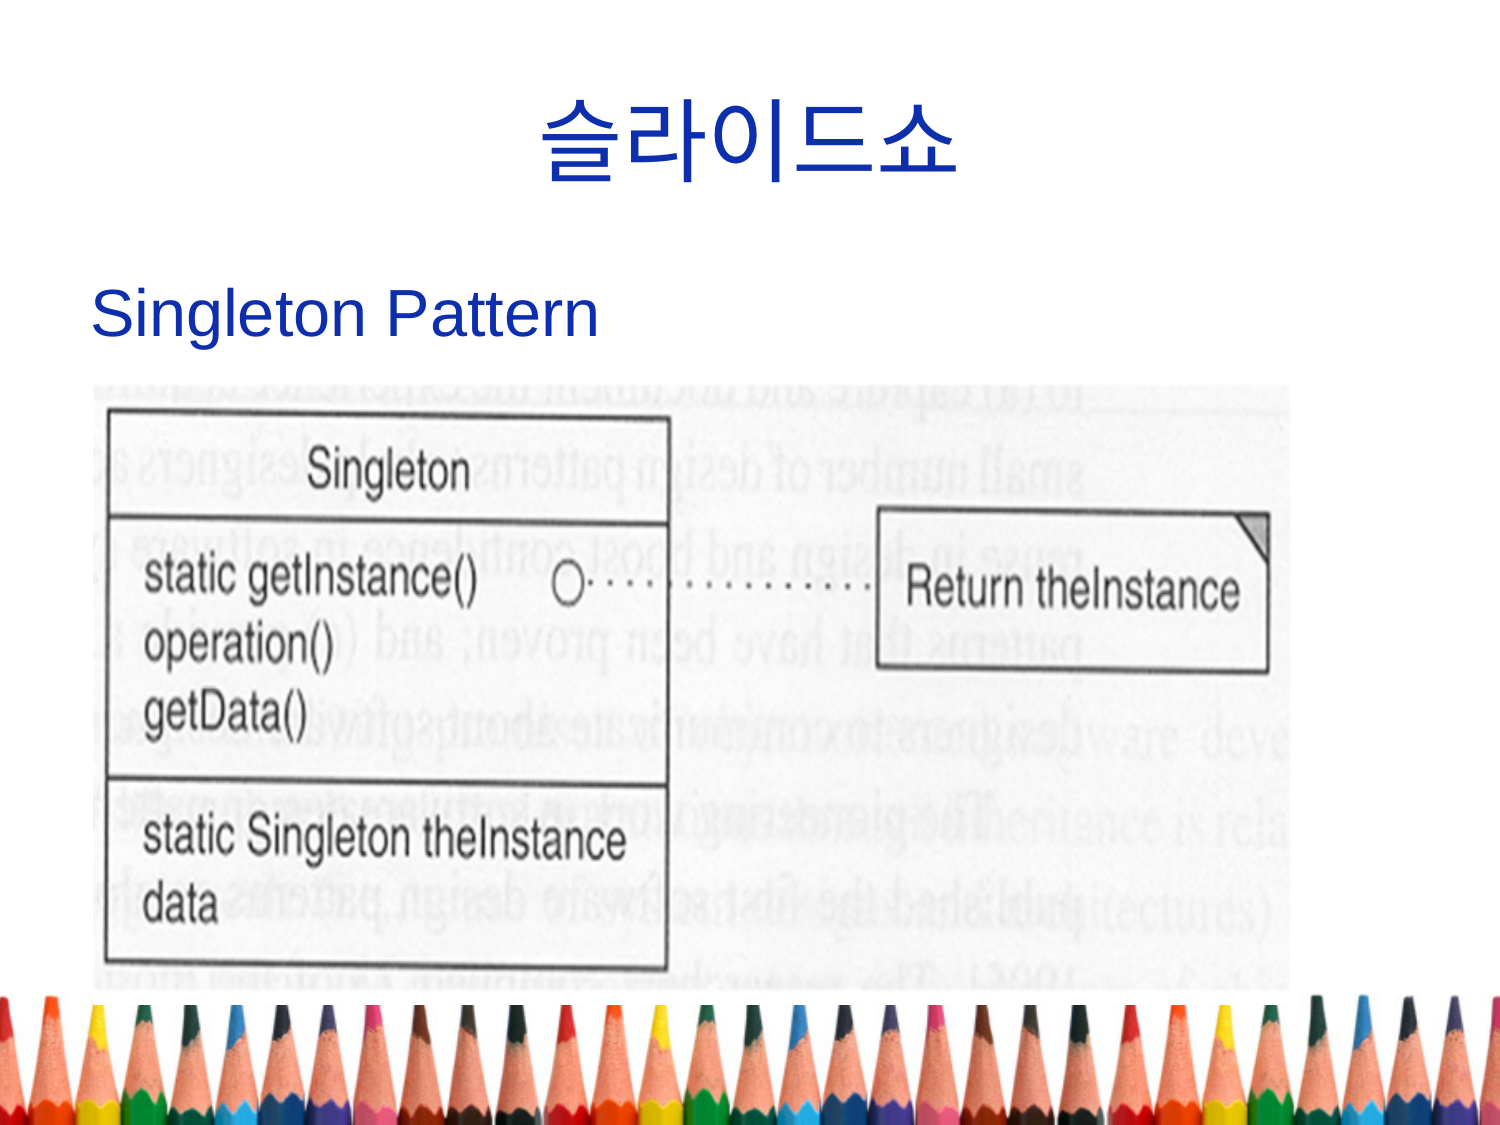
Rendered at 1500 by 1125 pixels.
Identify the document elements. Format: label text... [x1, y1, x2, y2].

list Singleton Pattern [75, 262, 1425, 1005]
picture [0, 0, 1500, 1125]
title 슬라이드쇼 [75, 45, 1425, 233]
